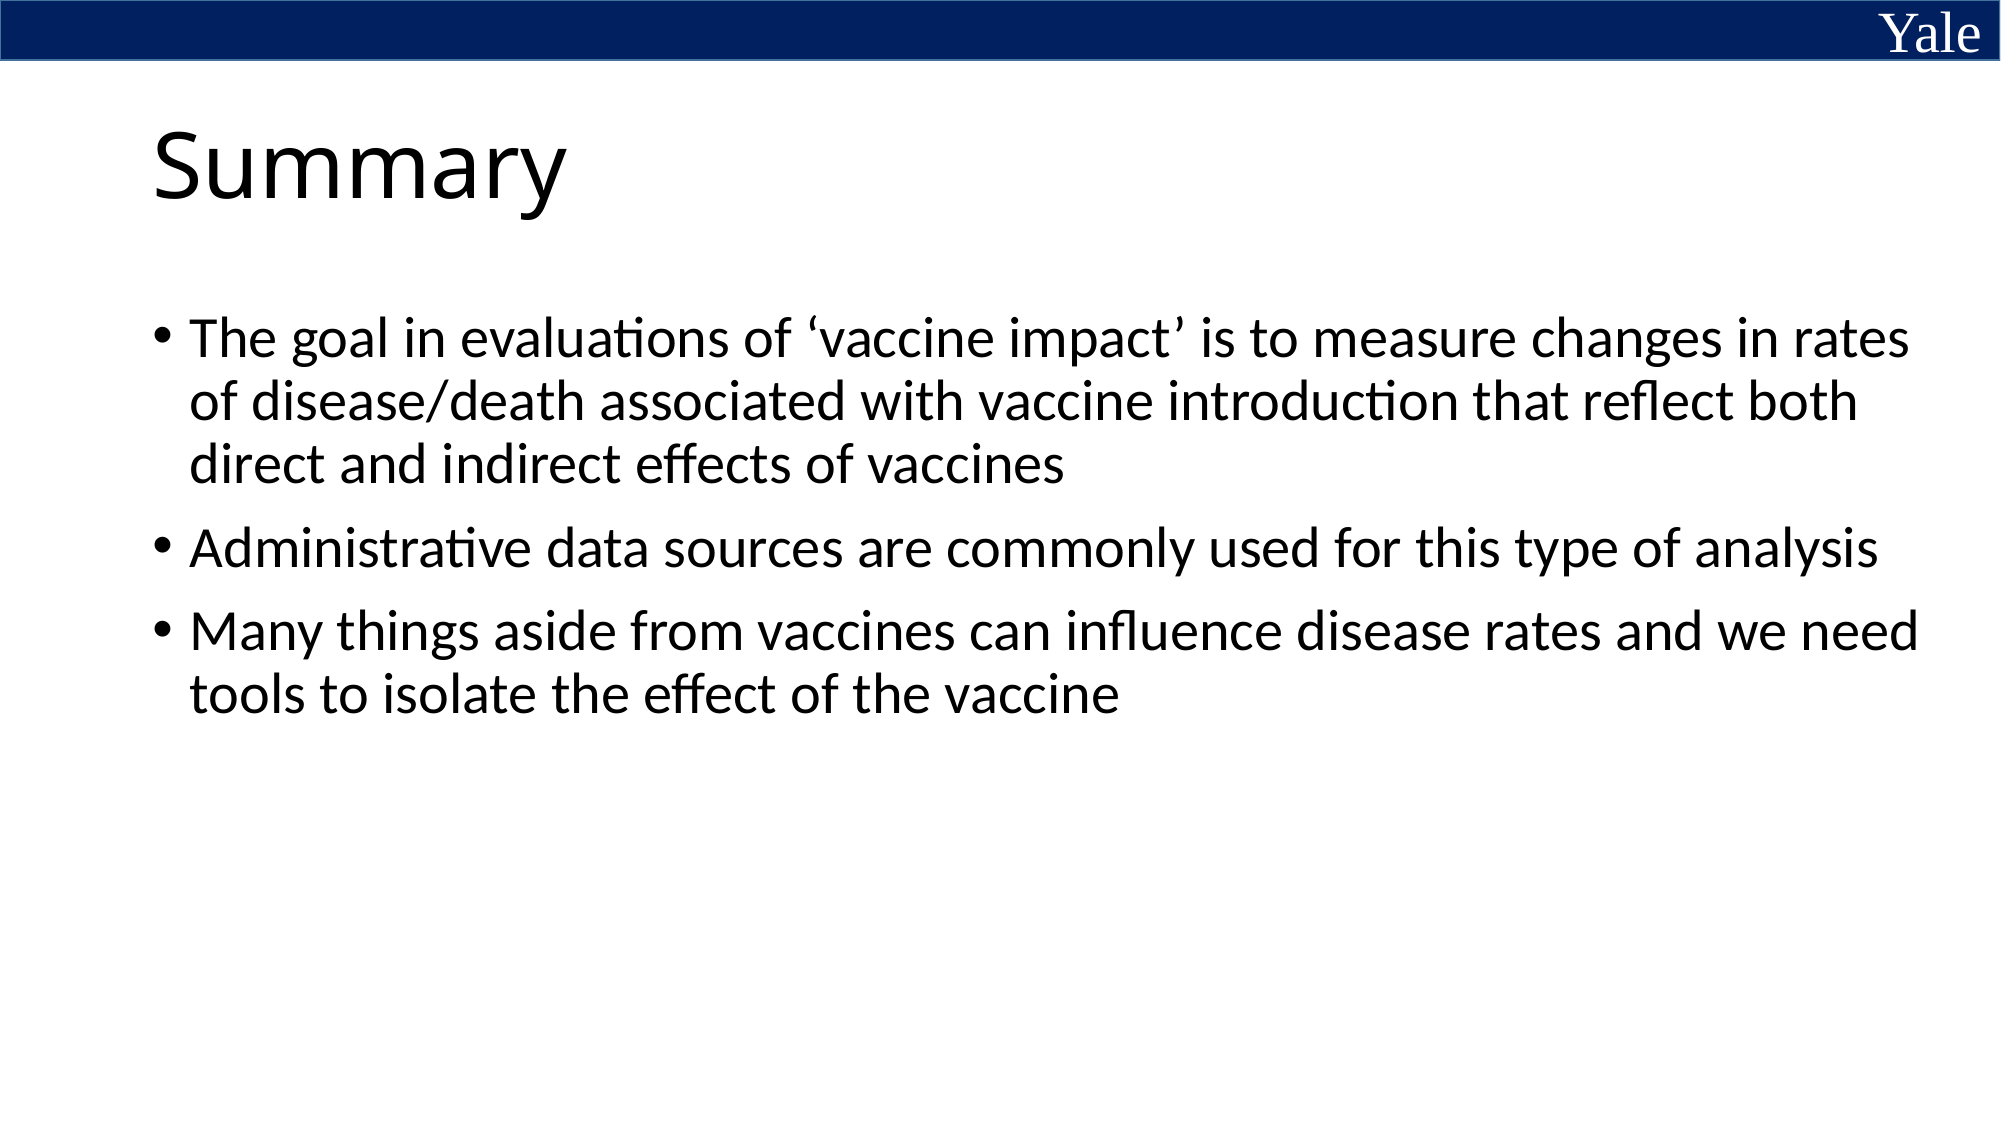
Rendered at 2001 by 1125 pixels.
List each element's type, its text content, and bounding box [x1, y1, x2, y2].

list The goal in evaluations of ‘vaccine impact’ is to measure changes in rates of disease/death associated with vaccine introduction that reflect both direct and indirect effects of vaccines Administrative data sources are commonly used for this type of analysis Many things aside from vaccines can influence disease rates and we need tools to isolate the effect of the vaccine [137, 299, 1954, 1014]
title Summary [137, 59, 1863, 278]
